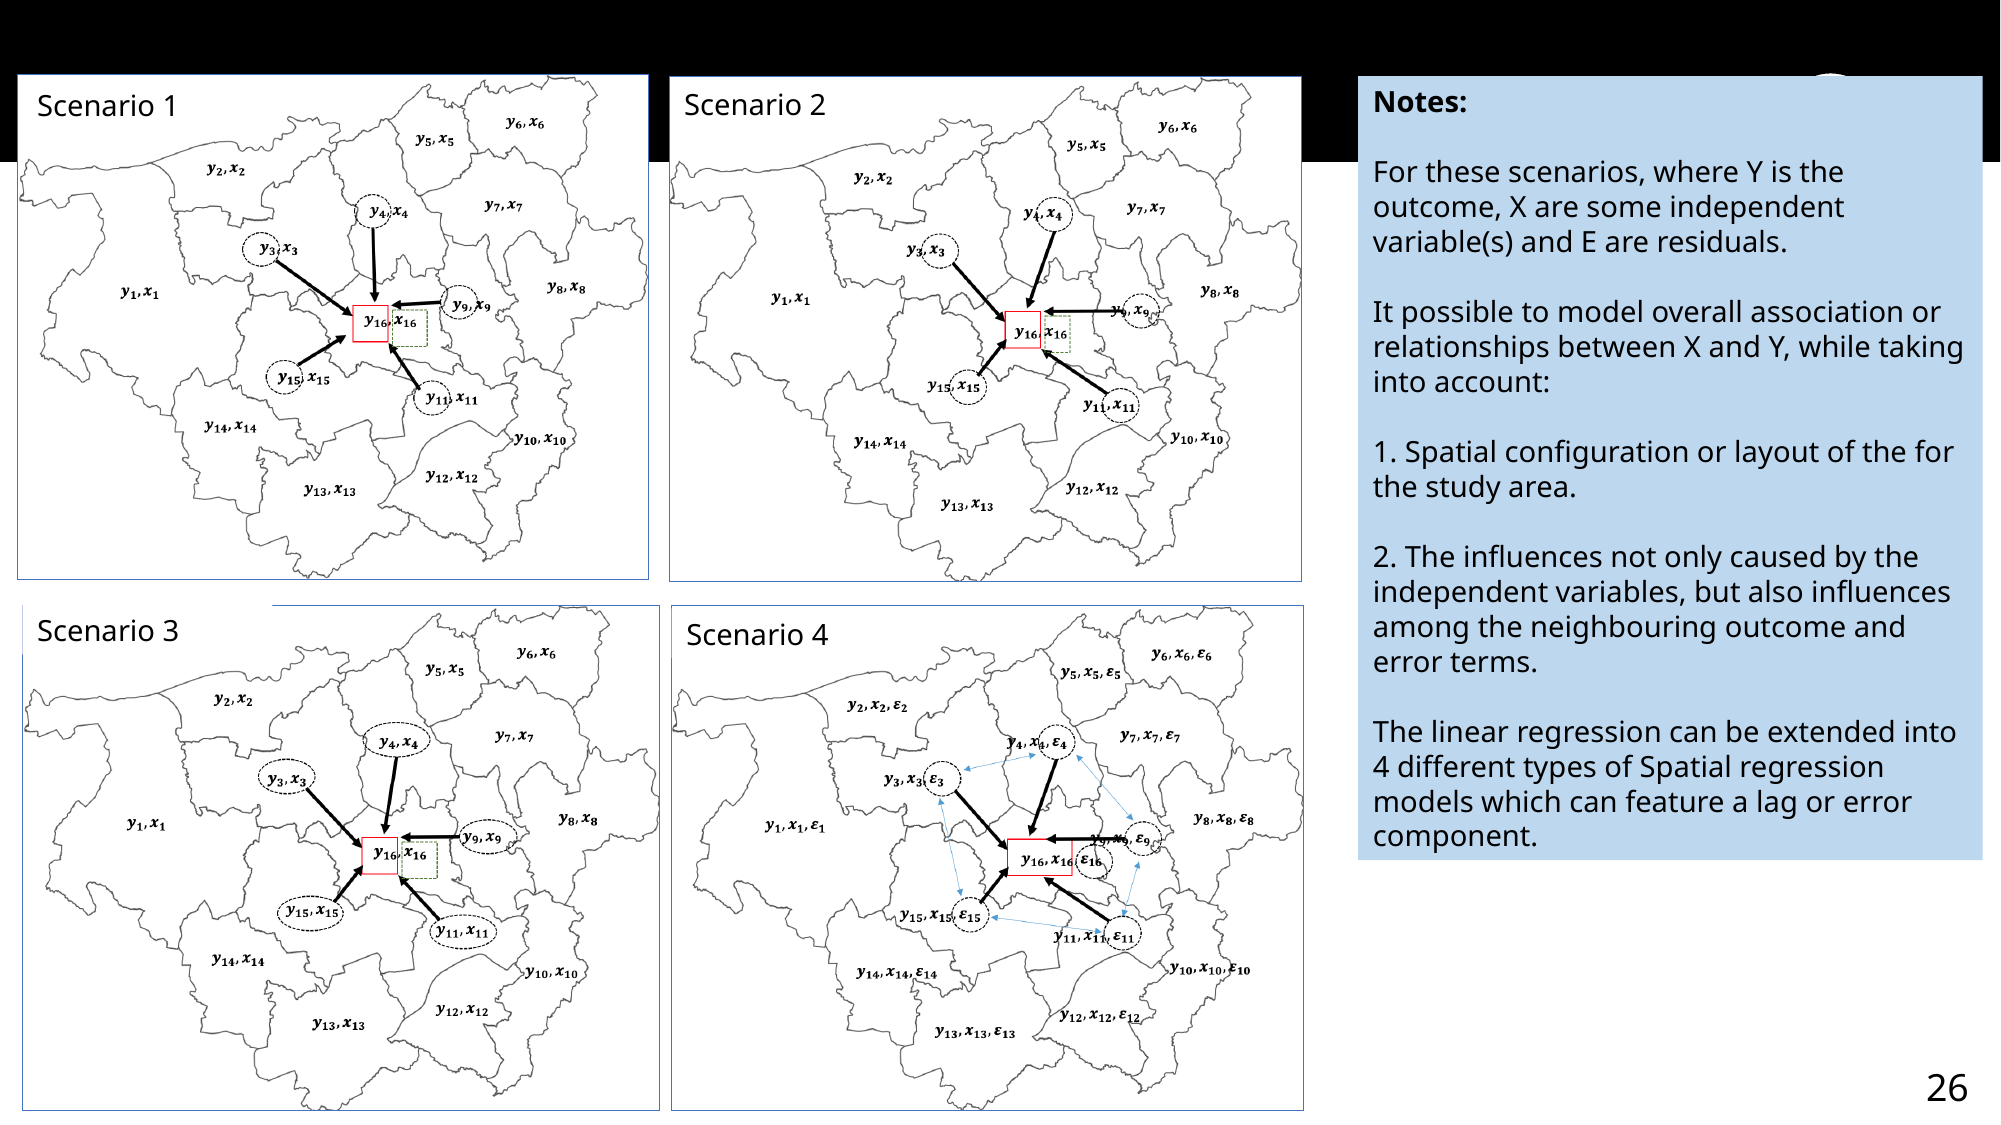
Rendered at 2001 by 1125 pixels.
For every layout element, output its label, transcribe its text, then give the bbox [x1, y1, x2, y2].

text_box Notes: For these scenarios, where Y is the outcome, X are some independent variable(s) and E are residuals. It possible to model overall association or relationships between X and Y, while taking into account: 1. Spatial configuration or layout of the for the study area. 2. The influences not only caused by the independent variables, but also influences among the neighbouring outcome and error terms. The linear regression can be extended into 4 different types of Spatial regression models which can feature a lag or error component. [1358, 76, 1983, 861]
picture [669, 76, 1302, 582]
picture [22, 604, 660, 1111]
picture [671, 604, 1304, 1111]
text_box 26 [1911, 1056, 2000, 1080]
picture [17, 74, 649, 580]
